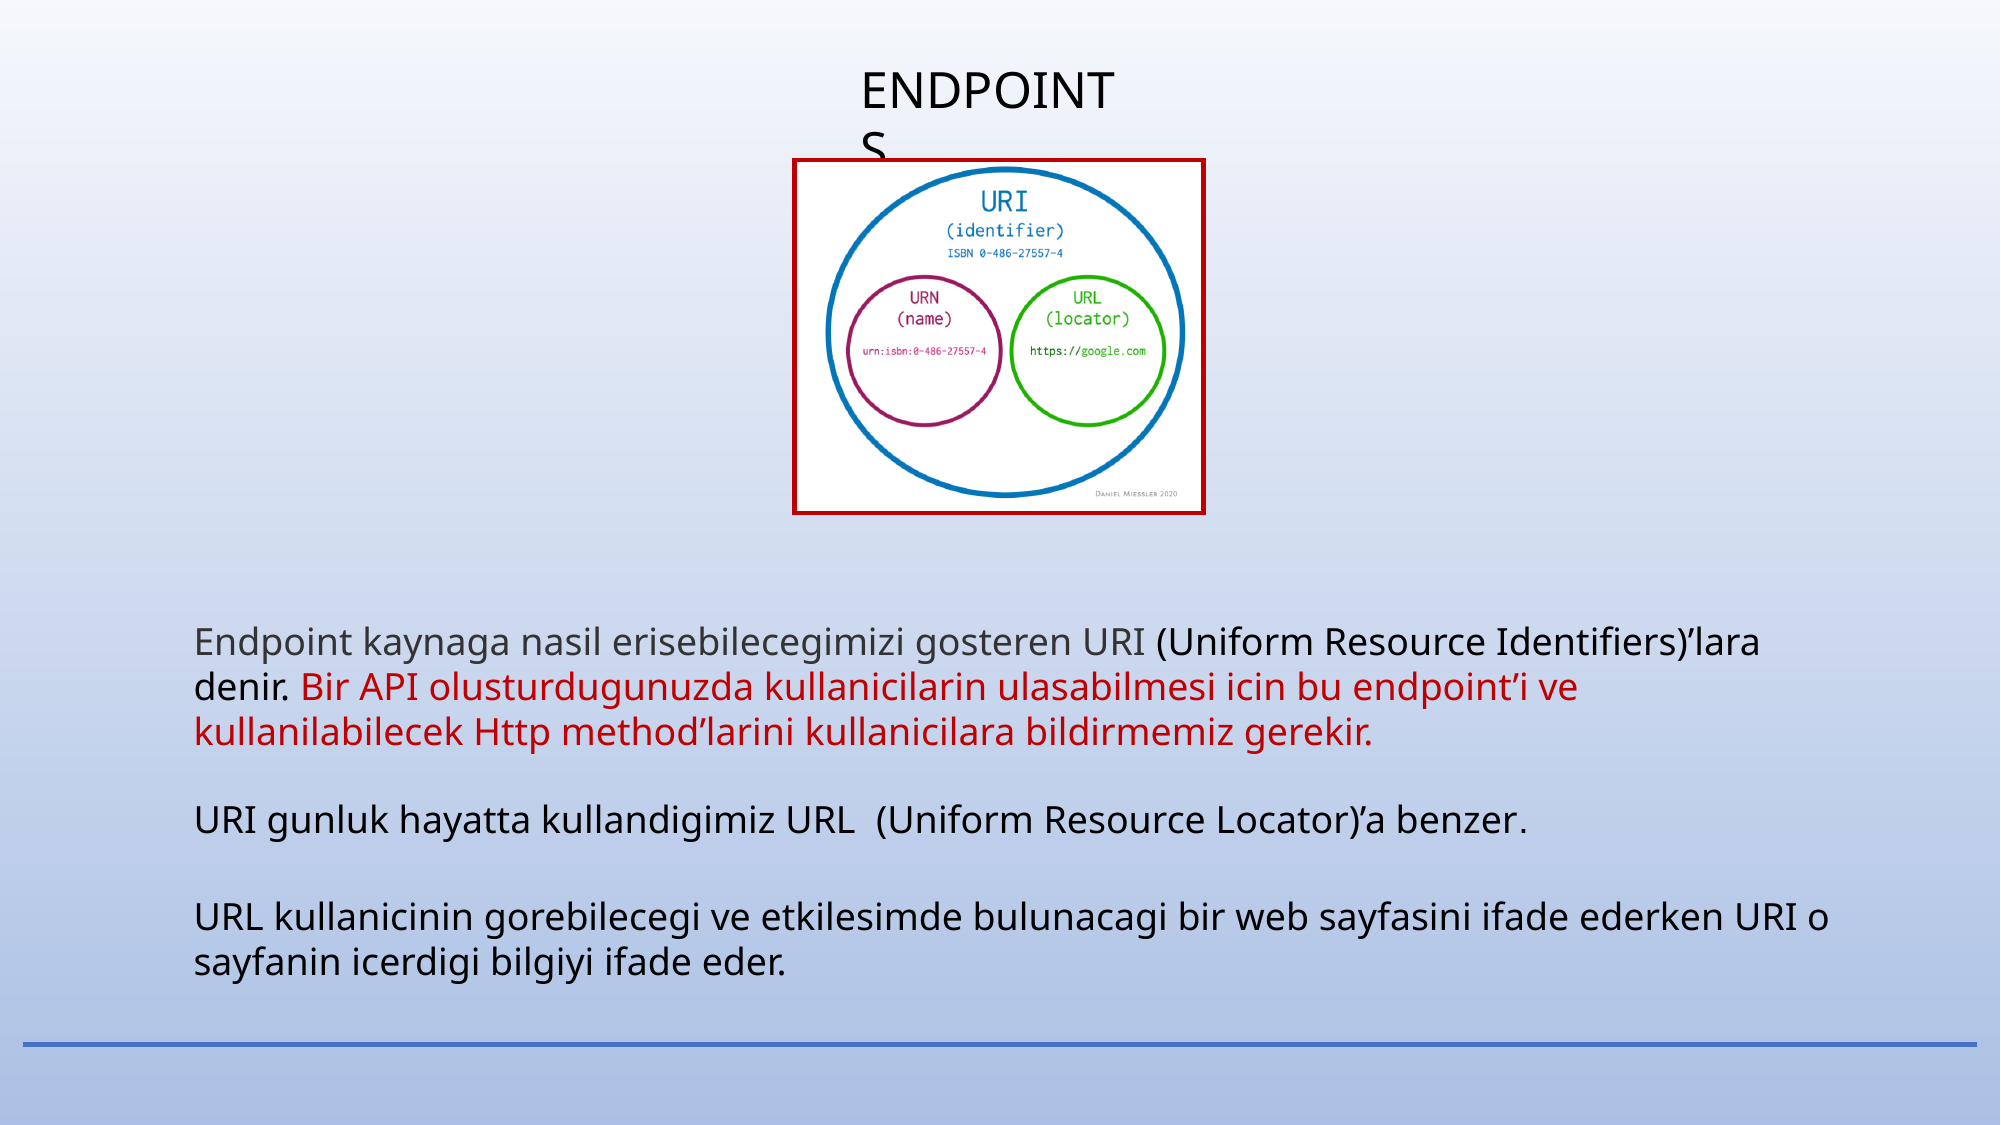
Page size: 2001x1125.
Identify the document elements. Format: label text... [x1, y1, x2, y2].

text_box URL kullanicinin gorebilecegi ve etkilesimde bulunacagi bir web sayfasini ifade ederken URI o sayfanin icerdigi bilgiyi ifade eder. [178, 885, 1864, 991]
text_box ENDPOINTS [846, 51, 1154, 159]
text_box Endpoint kaynaga nasil erisebilecegimizi gosteren URI (Uniform Resource Identifiers)’lara denir. Bir API olusturdugunuzda kullanicilarin ulasabilmesi icin bu endpoint’i ve kullanilabilecek Http method’larini kullanicilara bildirmemiz gerekir. [178, 610, 1850, 761]
picture [794, 159, 1204, 514]
text_box URI gunluk hayatta kullandigimiz URL (Uniform Resource Locator)’a benzer. [178, 788, 1820, 849]
